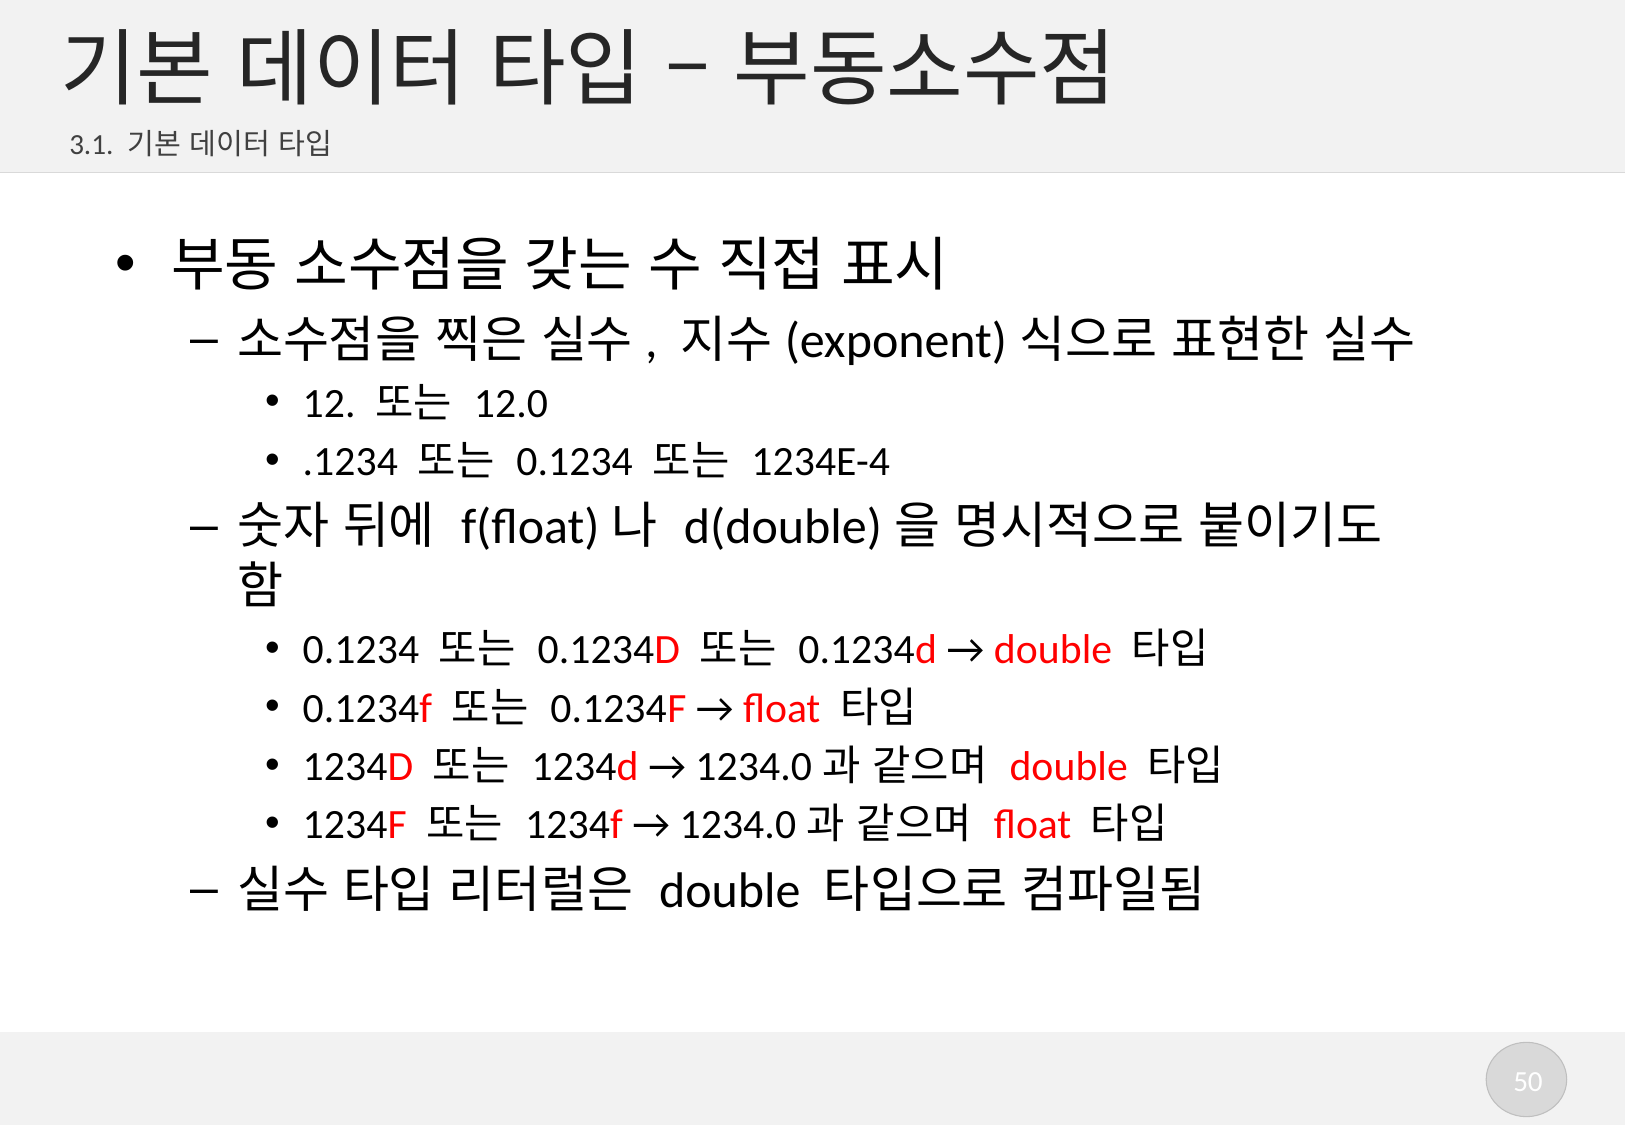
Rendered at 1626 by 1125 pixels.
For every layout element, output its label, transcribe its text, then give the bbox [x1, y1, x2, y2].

list 3.1. 기본 데이터 타입 [57, 117, 1568, 169]
text_box 부동 소수점을 갖는 수 직접 표시 소수점을 찍은 실수, 지수(exponent)식으로 표현한 실수 12. 또는 12.0 .1234 또는 0.1234 또는 1234E-4 숫자 뒤에 f(float)나 d(double)을 명시적으로 붙이기도 함 0.1234 또는 0.1234D 또는 0.1234d → double 타입 0.1234f 또는 0.1234F → float 타입 1234D 또는 1234d → 1234.0과 같으며 double 타입 1234F 또는 1234f → 1234.0과 같으며 float 타입 실수 타입 리터럴은 double 타입으로 컴파일됨 [100, 219, 1438, 1047]
title 기본 데이터 타입 – 부동소수점 [60, 19, 1568, 111]
